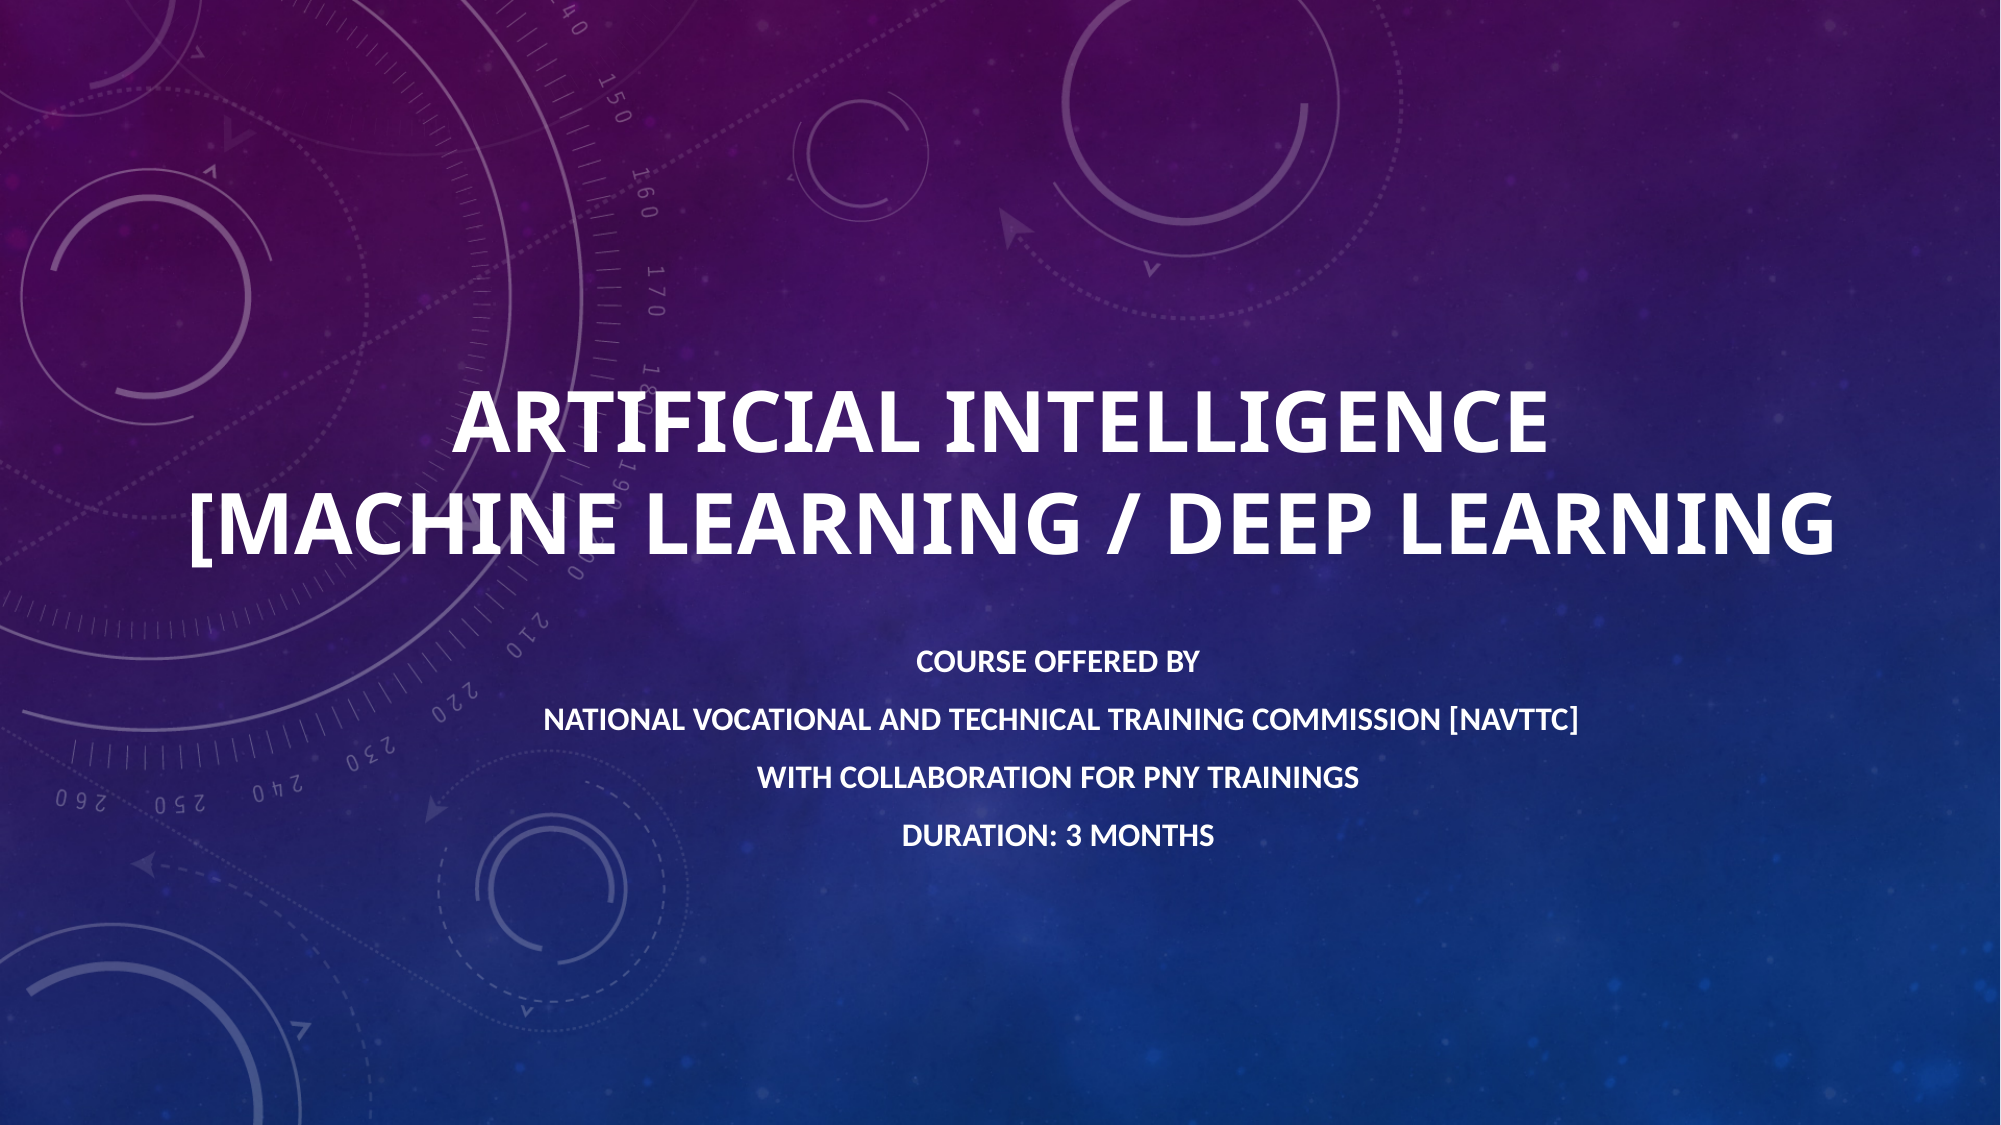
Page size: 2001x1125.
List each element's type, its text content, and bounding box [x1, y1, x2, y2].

title Artificial intelligence [machine learning / deep learning [159, 328, 1867, 580]
picture [0, 0, 2001, 1125]
subtitle COURSE OFFERED BY National Vocational and Technical Training Commission [NAVTTC] WITH COLLABORATION FOR pny trainings DURATION: 3 MONTHS [440, 632, 1678, 863]
